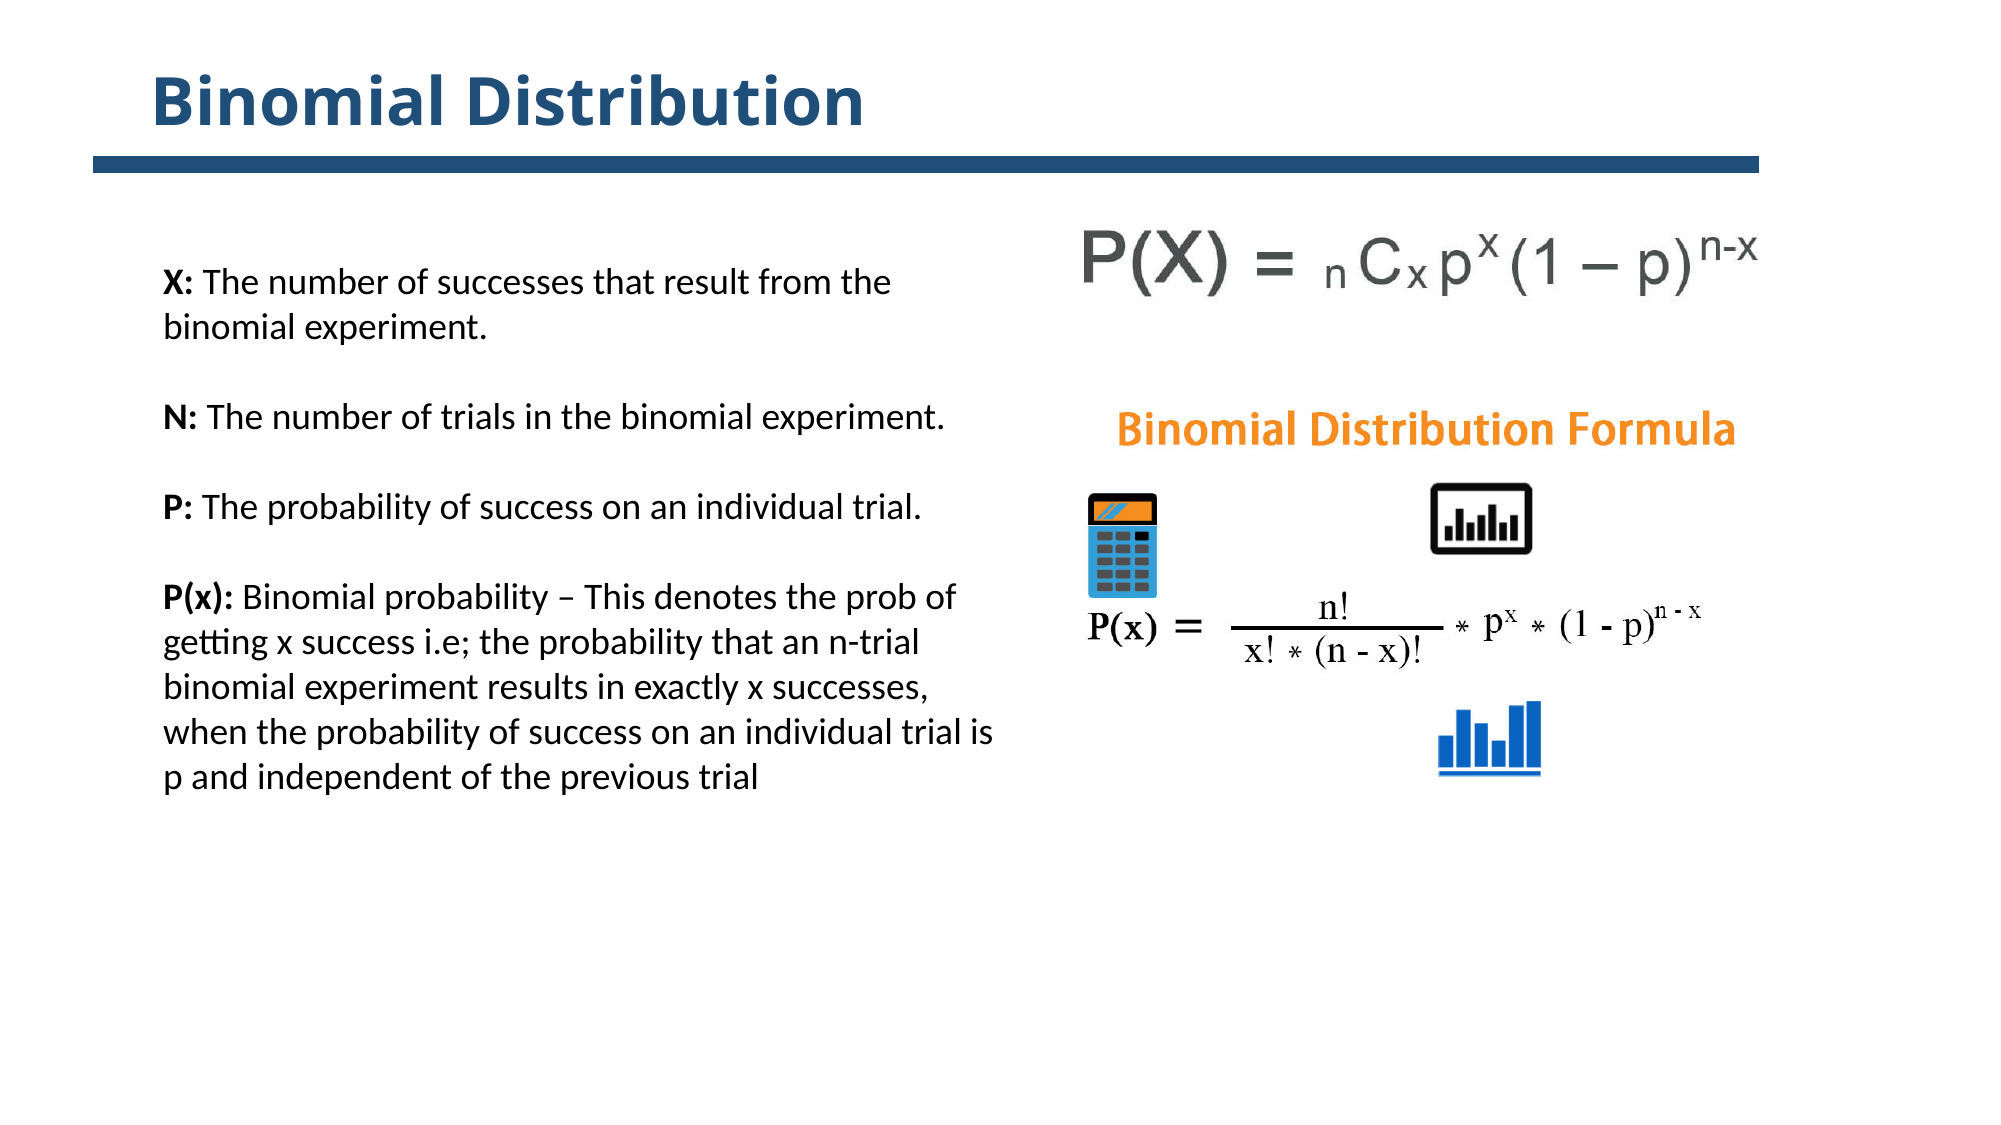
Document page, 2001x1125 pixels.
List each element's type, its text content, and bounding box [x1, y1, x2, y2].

text_box Binomial Distribution [124, 48, 894, 149]
picture [1070, 403, 1748, 799]
text_box [91, 154, 1761, 175]
picture [1035, 200, 1783, 327]
text_box X: The number of successes that result from the binomial experiment. N: The number of trials in the binomial experiment. P: The probability of success on an individual trial. P(x): Binomial probability – This denotes the prob of getting x success i.e; the probability that an n-trial binomial experiment results in exactly x successes, when the probability of success on an individual trial is p and independent of the previous trial [148, 249, 1036, 805]
